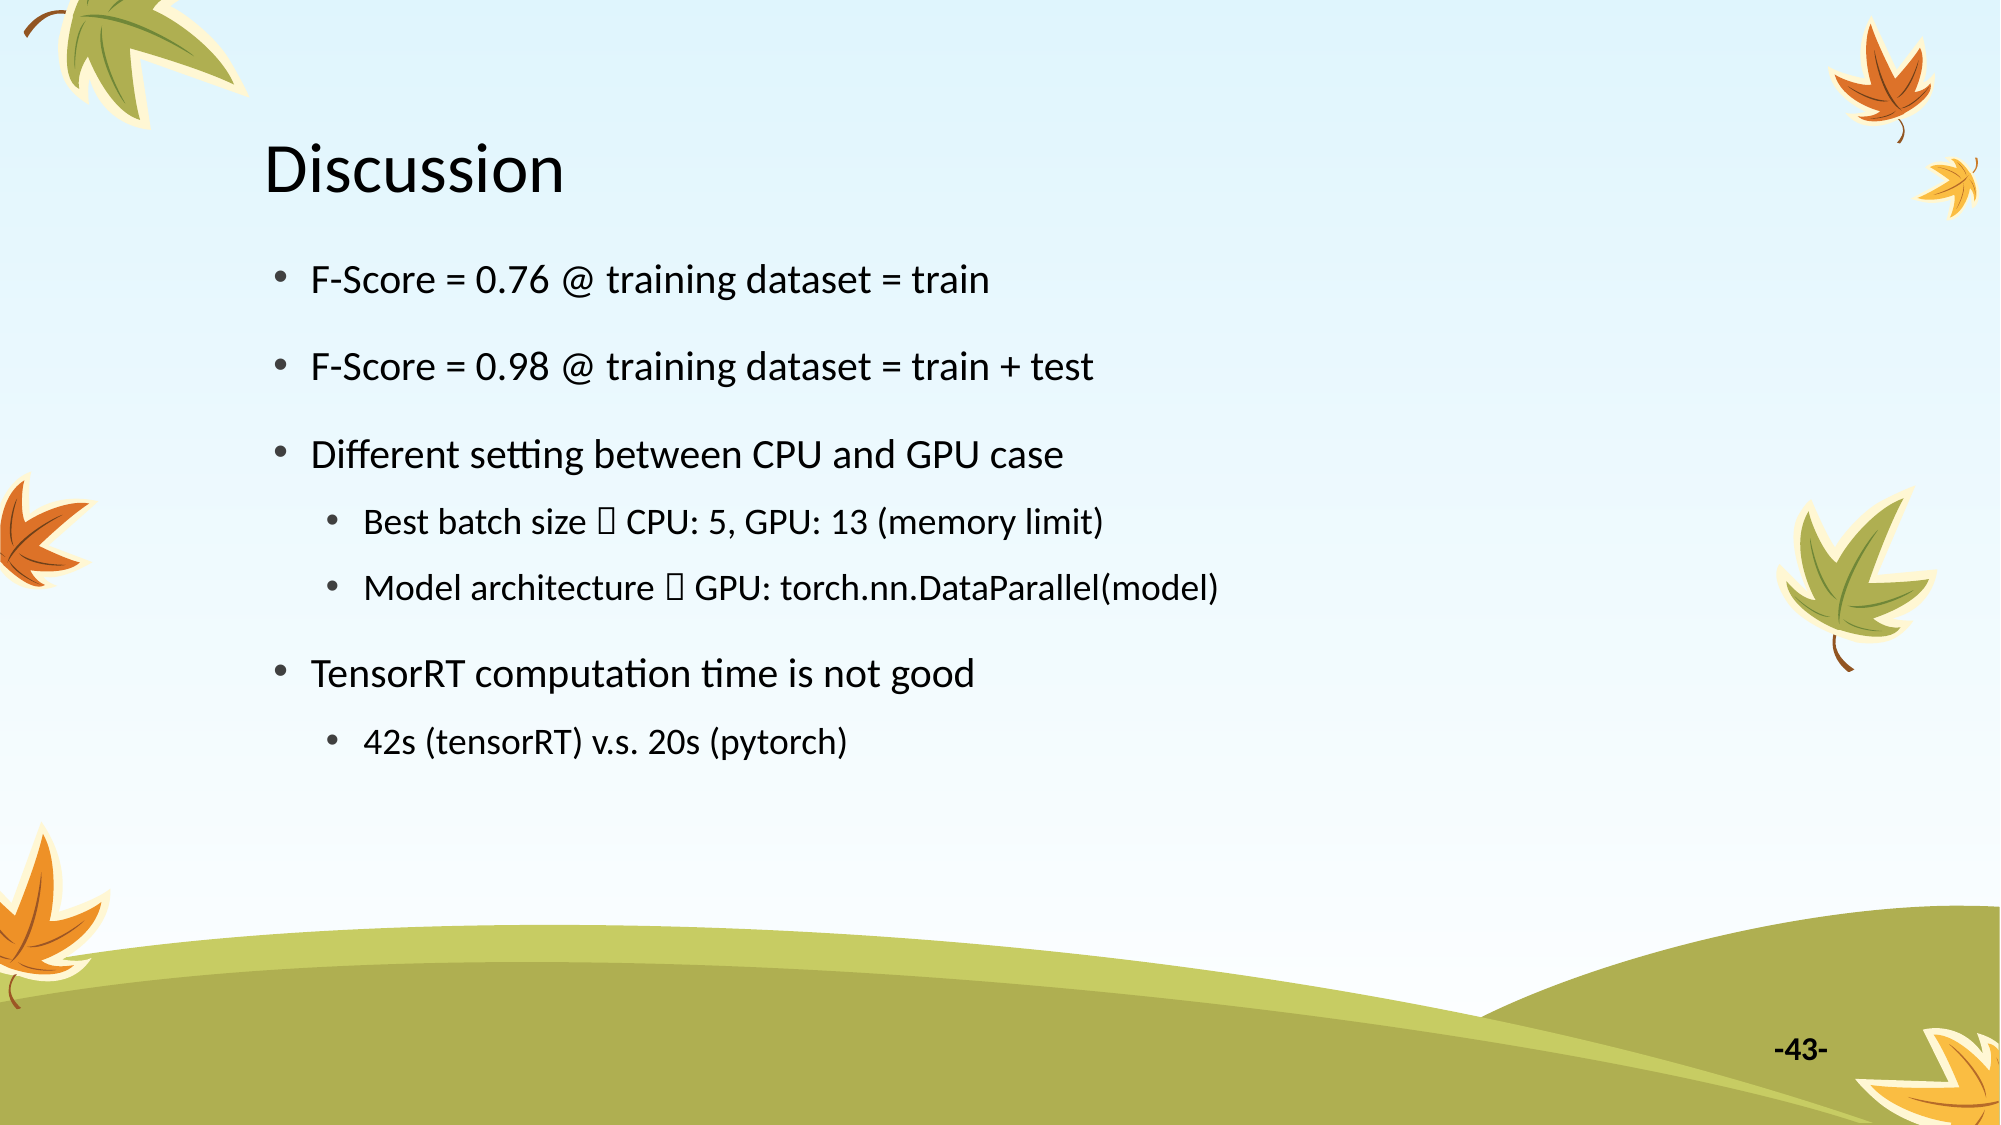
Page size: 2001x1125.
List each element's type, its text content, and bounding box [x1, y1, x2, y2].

list F-Score = 0.76 @ training dataset = train F-Score = 0.98 @ training dataset = train + test Different setting between CPU and GPU case Best batch size  CPU: 5, GPU: 13 (memory limit) Model architecture  GPU: torch.nn.DataParallel(model) TensorRT computation time is not good 42s (tensorRT) v.s. 20s (pytorch) [250, 243, 1750, 821]
title Discussion [249, 12, 1749, 216]
